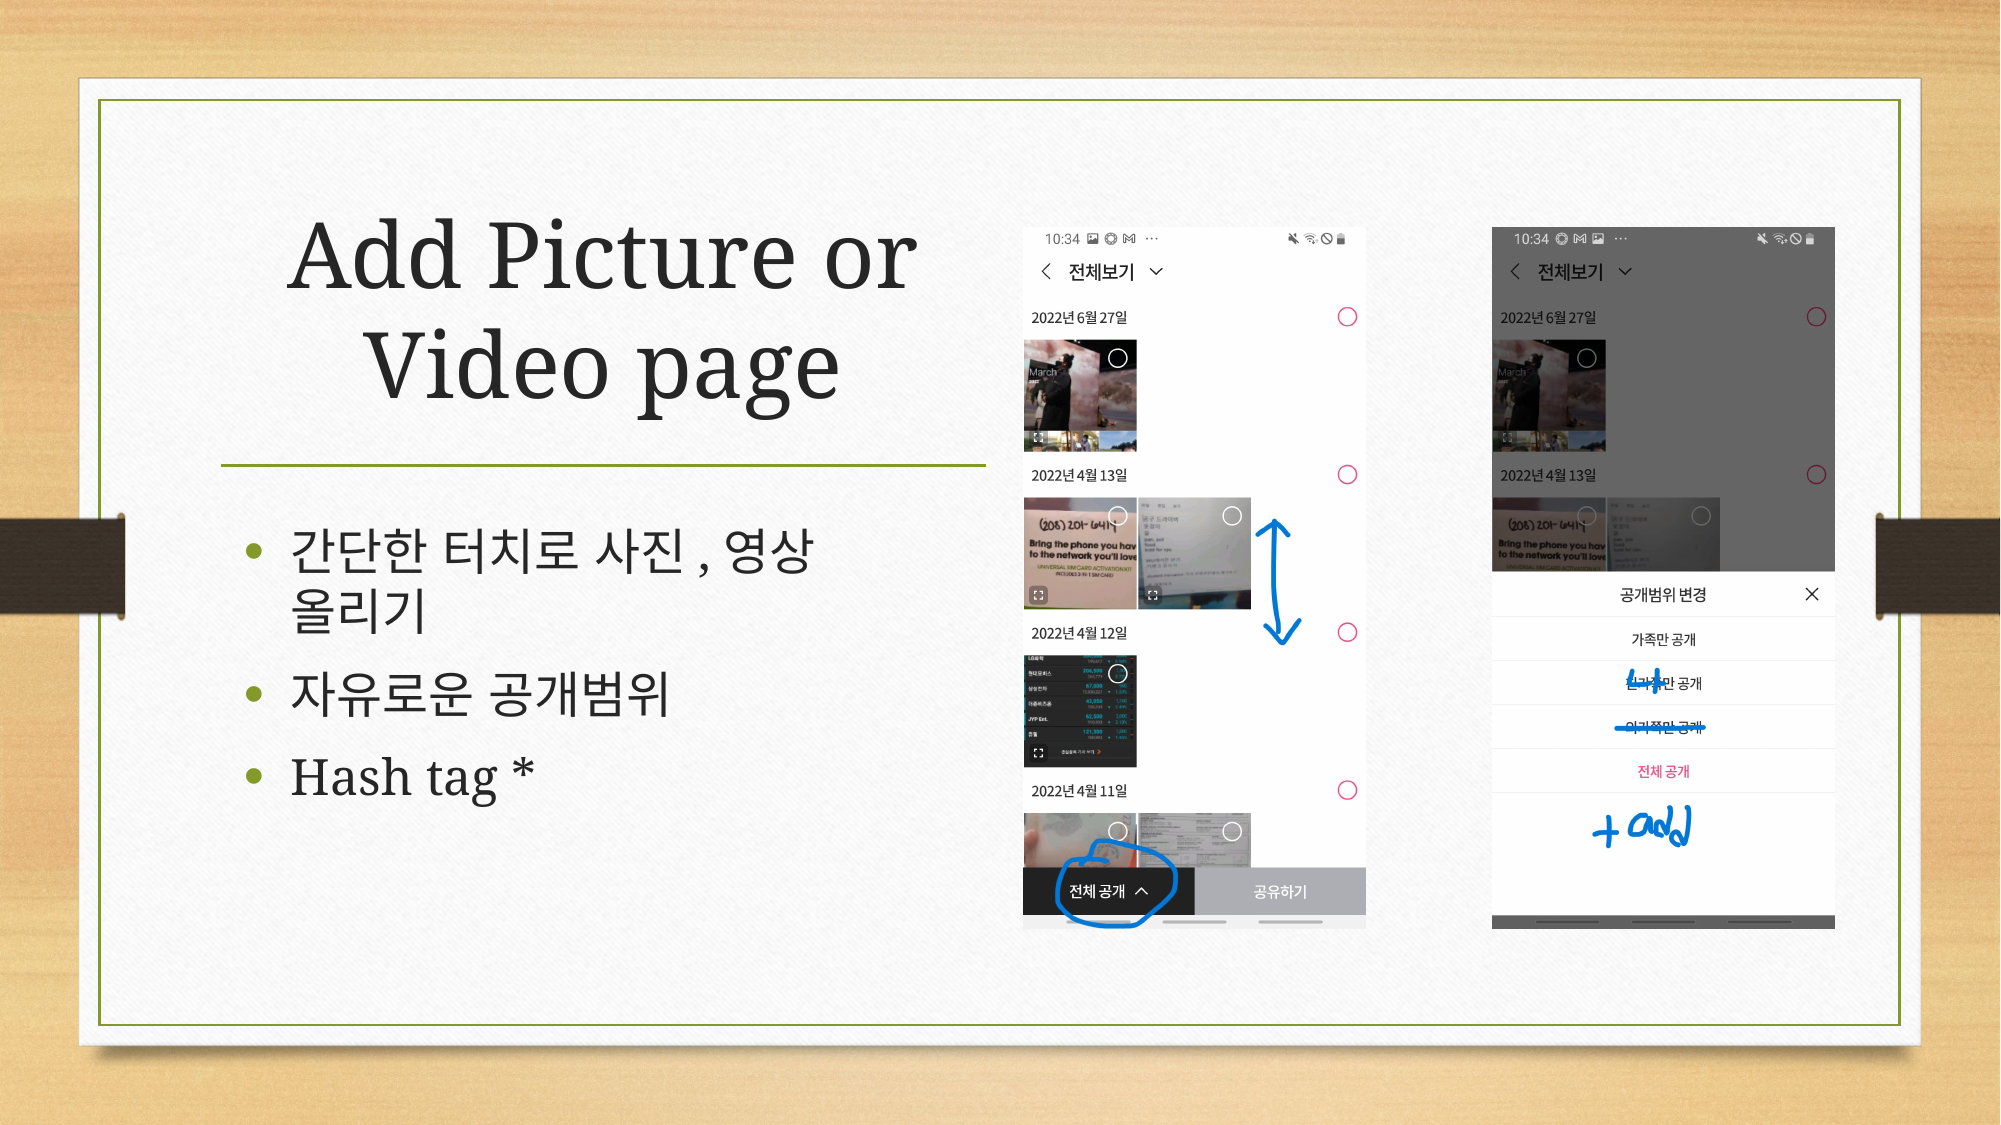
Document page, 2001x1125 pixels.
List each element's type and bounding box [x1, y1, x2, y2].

list [1492, 226, 1836, 929]
picture [1023, 226, 1366, 929]
text_box [0, 0, 2000, 1125]
